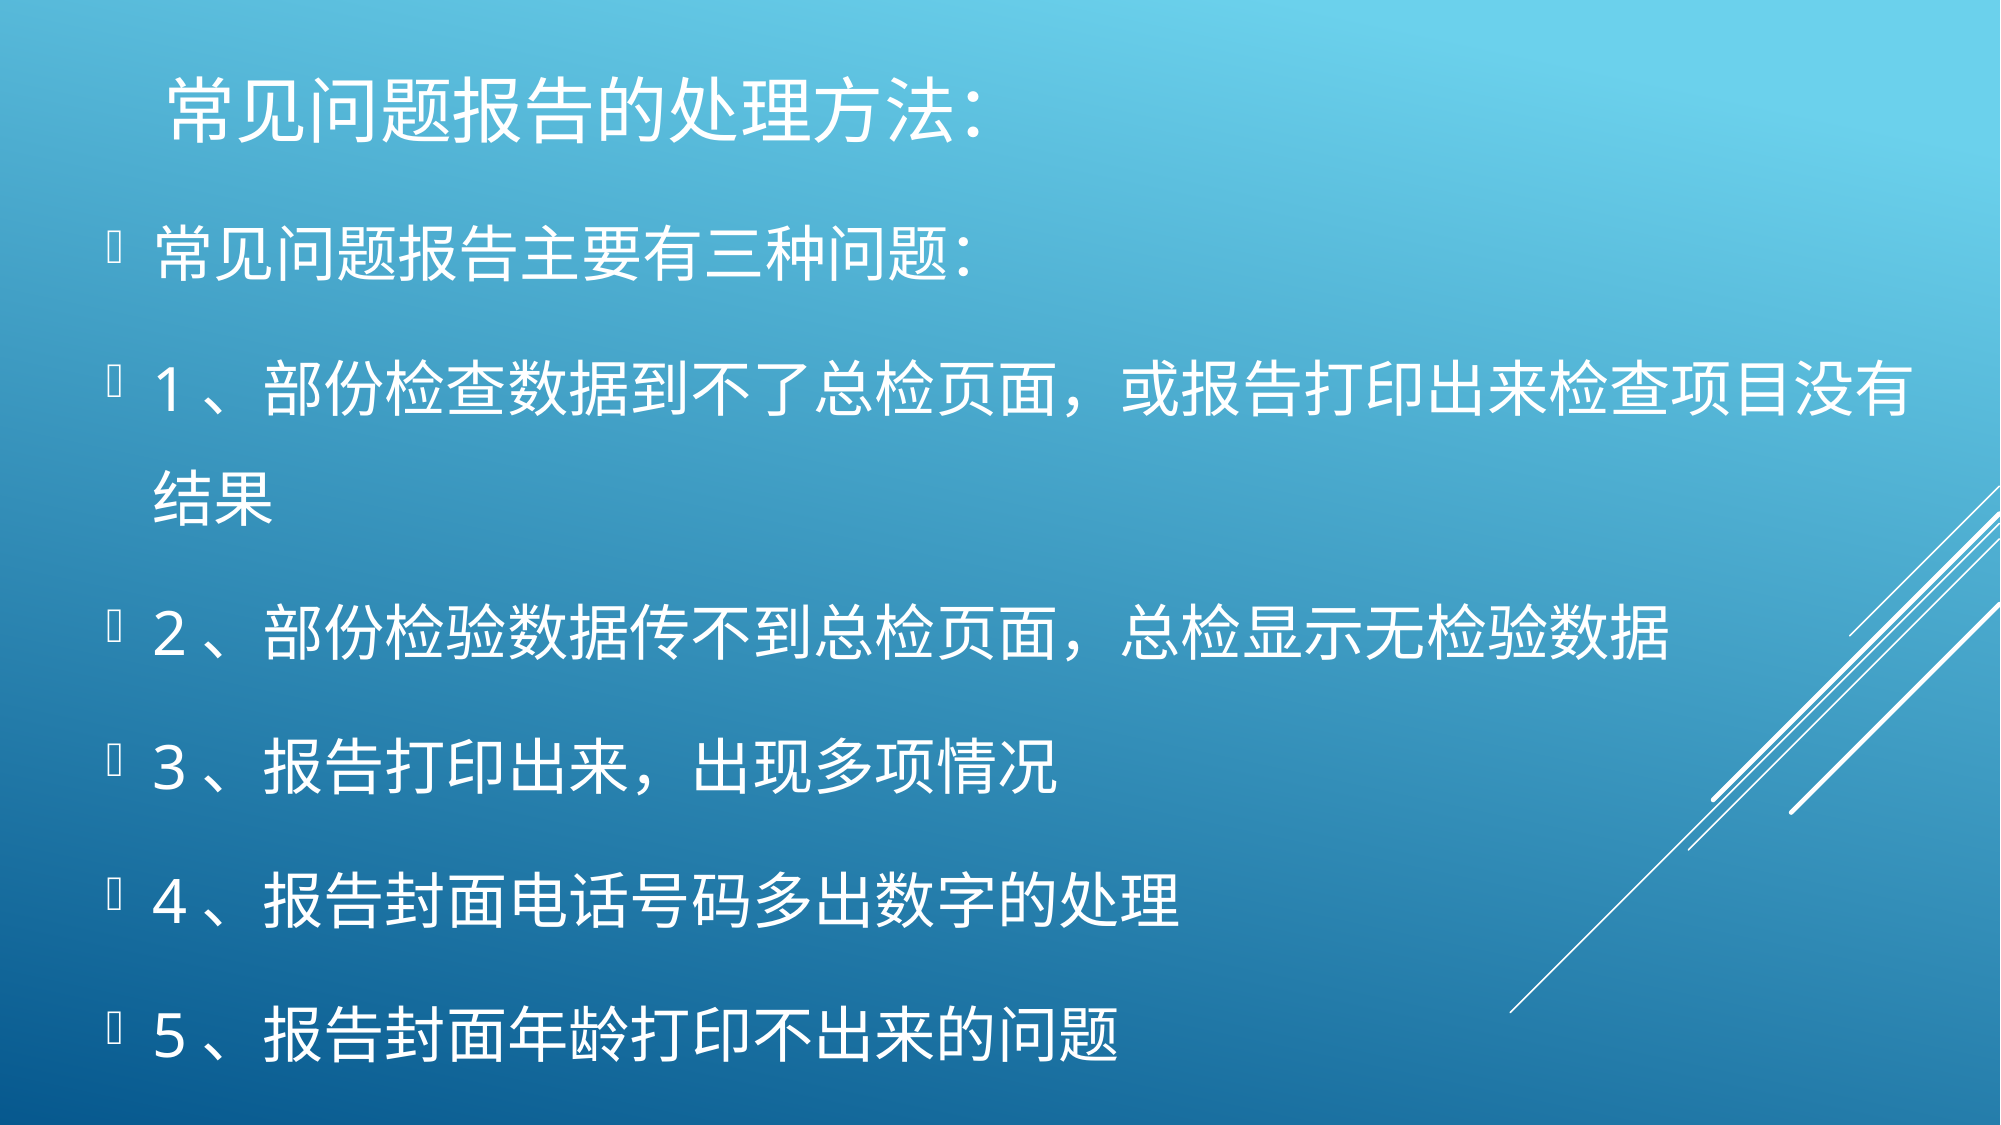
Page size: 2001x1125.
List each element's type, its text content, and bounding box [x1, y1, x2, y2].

title 常见问题报告的处理方法： [149, 57, 1550, 160]
list 常见问题报告主要有三种问题： 1、部份检查数据到不了总检页面，或报告打印出来检查项目没有结果 2、部份检验数据传不到总检页面，总检显示无检验数据 3、报告打印出来，出现多项情况 4、报告封面电话号码多出数字的处理 5、报告封面年龄打印不出来的问题 [91, 171, 1942, 1079]
